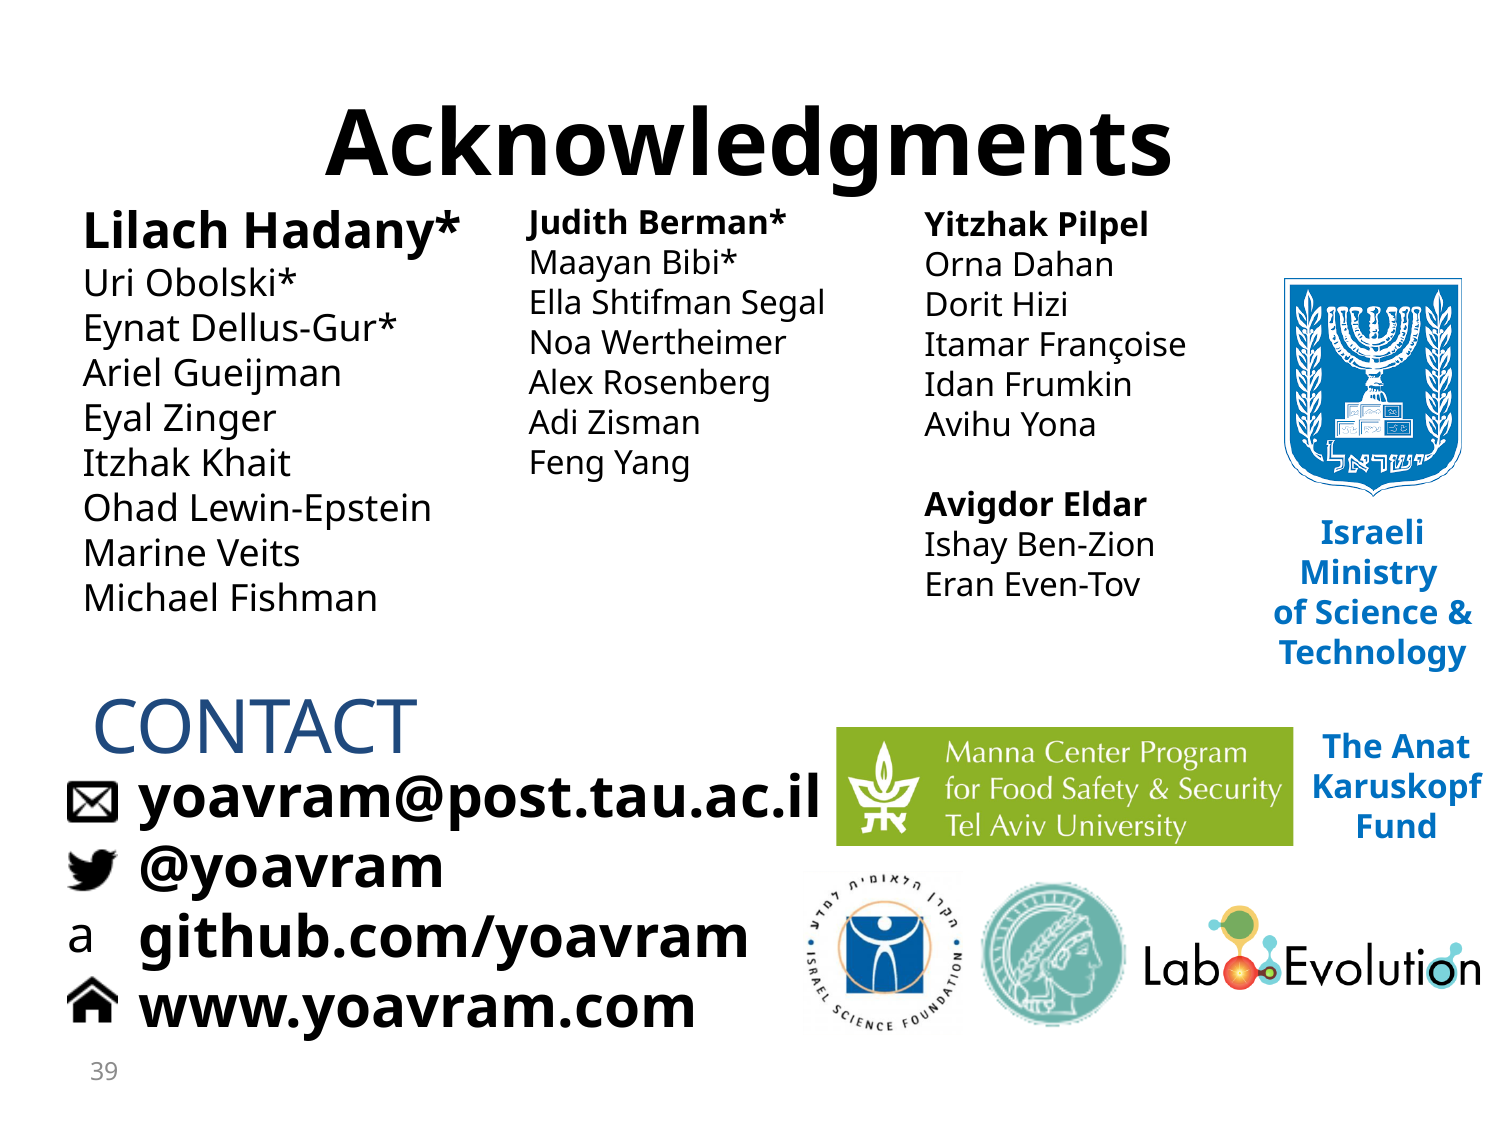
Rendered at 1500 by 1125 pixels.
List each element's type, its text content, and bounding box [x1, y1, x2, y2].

text_box Israeli Ministry of Science & Technology [1251, 503, 1495, 679]
text_box The Anat Karuskopf Fund [1275, 718, 1500, 853]
text_box Judith Berman* Maayan Bibi* Ella Shtifman Segal Noa Wertheimer Alex Rosenberg Adi Zisman Feng Yang [526, 233, 869, 489]
picture [1284, 277, 1462, 497]
picture [874, 871, 963, 1036]
text_box Contact [76, 550, 1027, 749]
text_box [1220, 196, 1350, 416]
title Acknowledgments [75, 45, 1425, 233]
text_box Lilach Hadany* Uri Obolski* Eynat Dellus-Gur* Ariel Gueijman Eyal Zinger Itzhak Khait Ohad Lewin-Epstein Marine Veits Michael Fishman [67, 191, 526, 726]
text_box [52, 751, 874, 1050]
slide_number 39 [75, 1058, 425, 1103]
picture [835, 727, 1294, 847]
text_box Yitzhak Pilpel Orna Dahan Dorit Hizi Itamar Françoise Idan Frumkin Avihu Yona Avigdor Eldar Ishay Ben-Zion Eran Even-Tov [909, 196, 1220, 611]
picture [968, 870, 1500, 1036]
